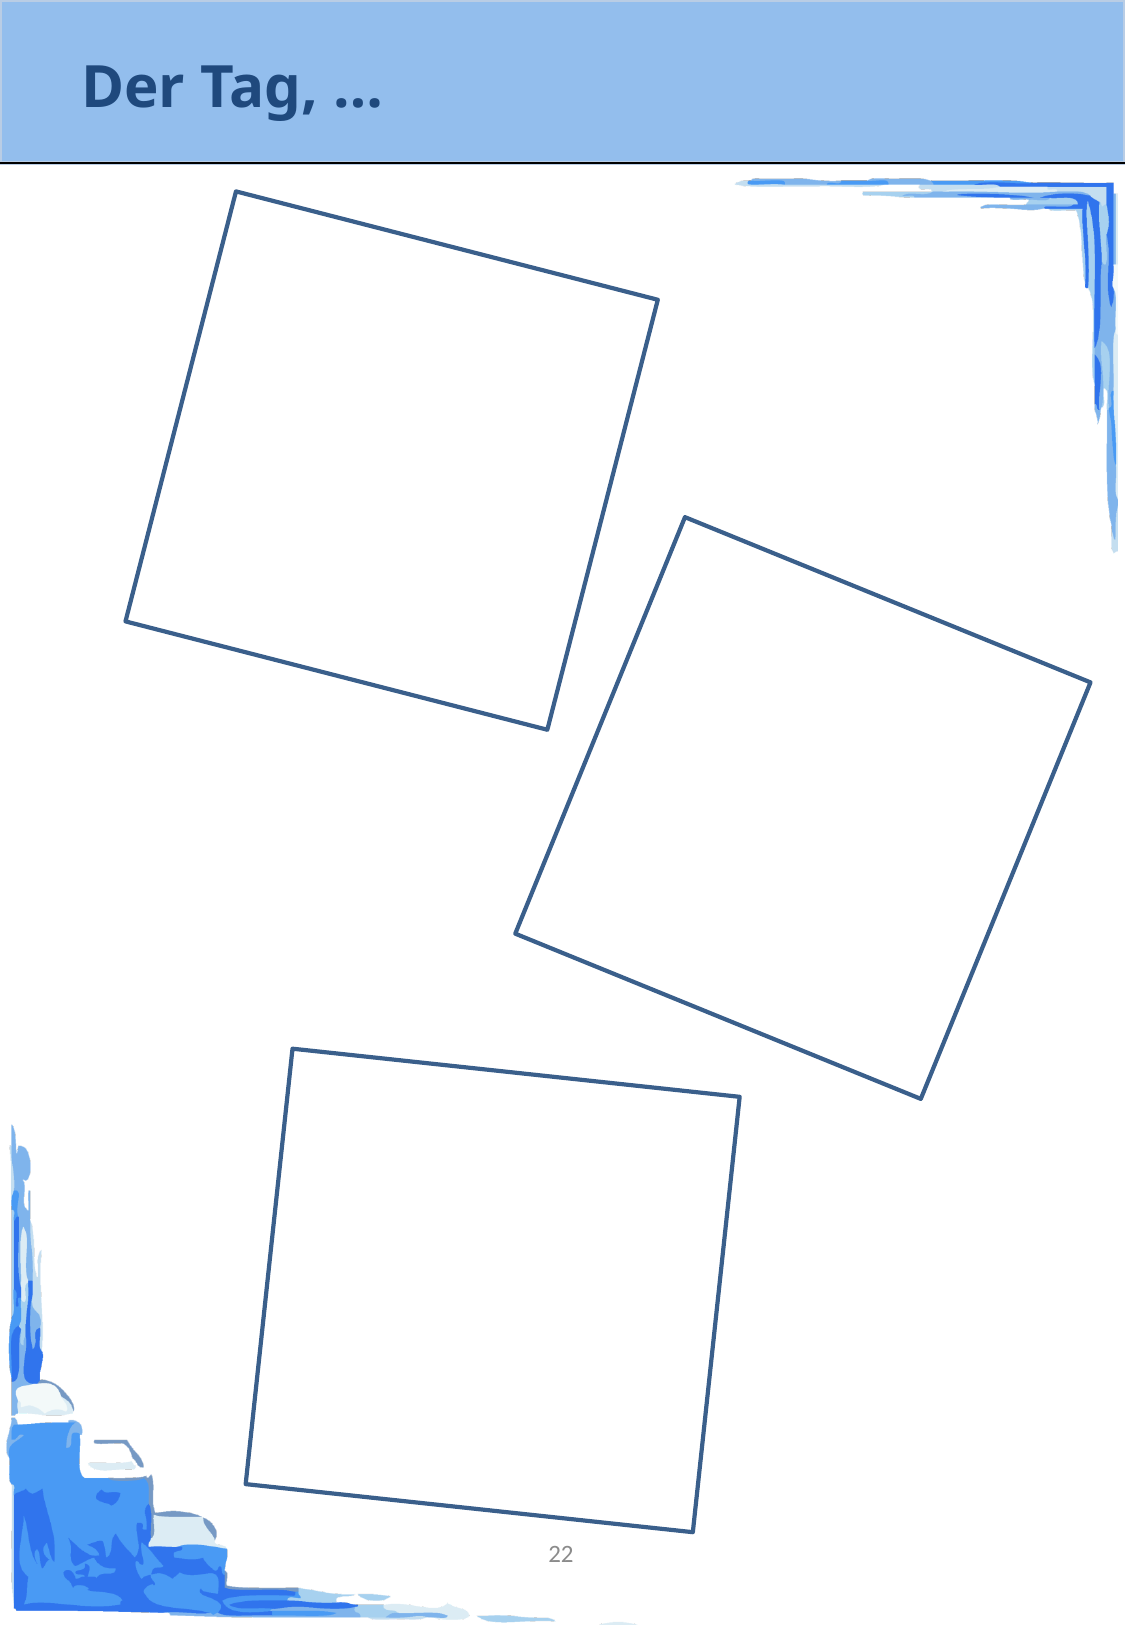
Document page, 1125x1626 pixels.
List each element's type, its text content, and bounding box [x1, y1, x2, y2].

text_box [0, 0, 1125, 162]
picture [0, 174, 1118, 1625]
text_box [173, 238, 1023, 1510]
text_box Der Tag, … [66, 4, 1106, 162]
